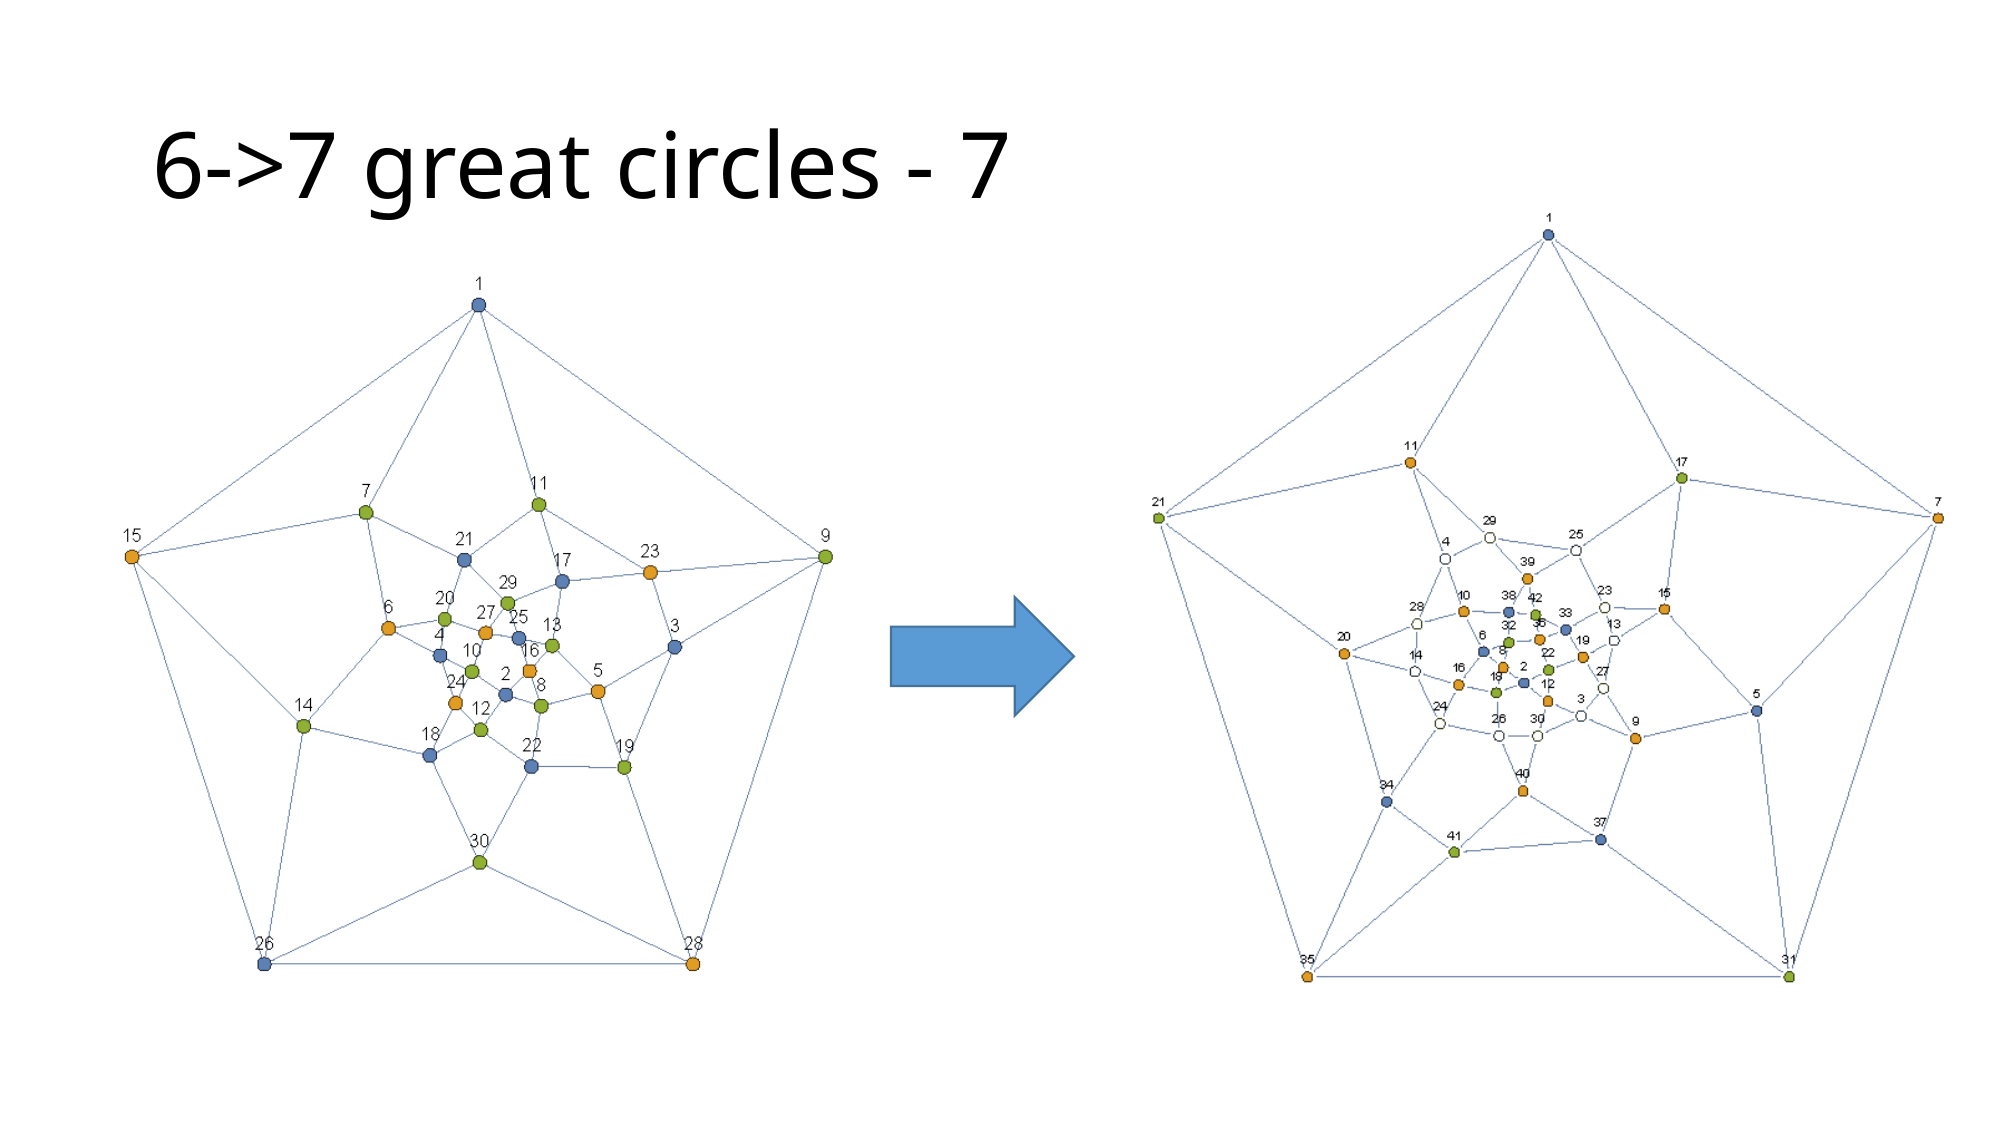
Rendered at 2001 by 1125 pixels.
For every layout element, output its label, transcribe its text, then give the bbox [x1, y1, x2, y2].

picture [1099, 177, 2000, 1036]
text_box [889, 594, 1076, 719]
picture [77, 251, 883, 1019]
title 6->7 great circles - 7 [137, 59, 1863, 278]
